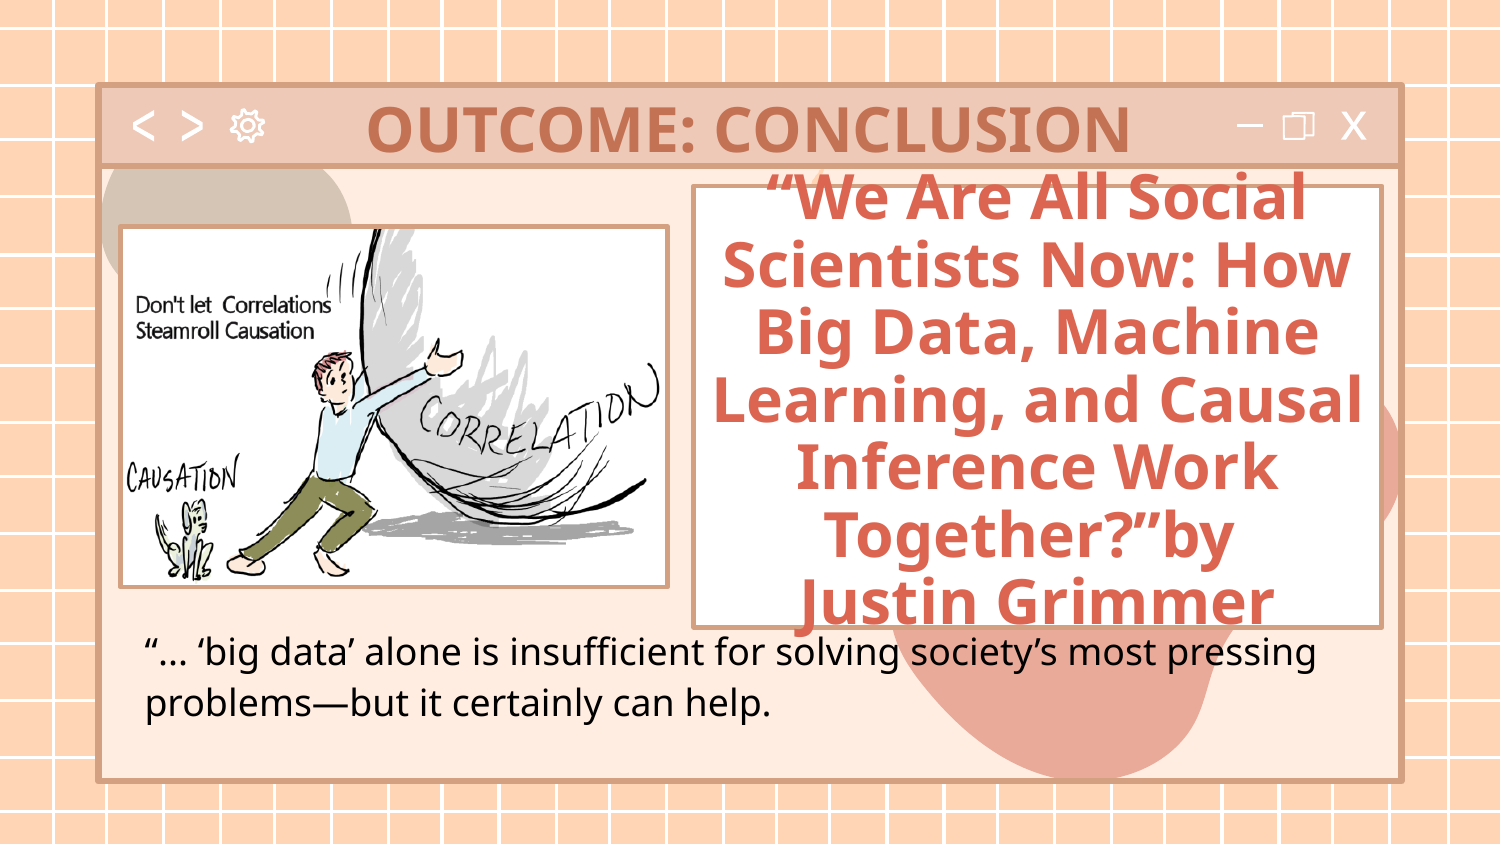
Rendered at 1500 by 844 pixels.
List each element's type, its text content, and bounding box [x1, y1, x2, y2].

title “We Are All Social Scientists Now: How Big Data, Machine Learning, and Causal Inference Work Together?”by Justin Grimmer [691, 184, 1384, 630]
subtitle “... ‘big data’ alone is insufficient for solving society’s most pressing problems—but it certainly can help. [144, 627, 1356, 789]
text_box OUTCOME: CONCLUSION [118, 81, 1382, 175]
picture [122, 228, 666, 585]
